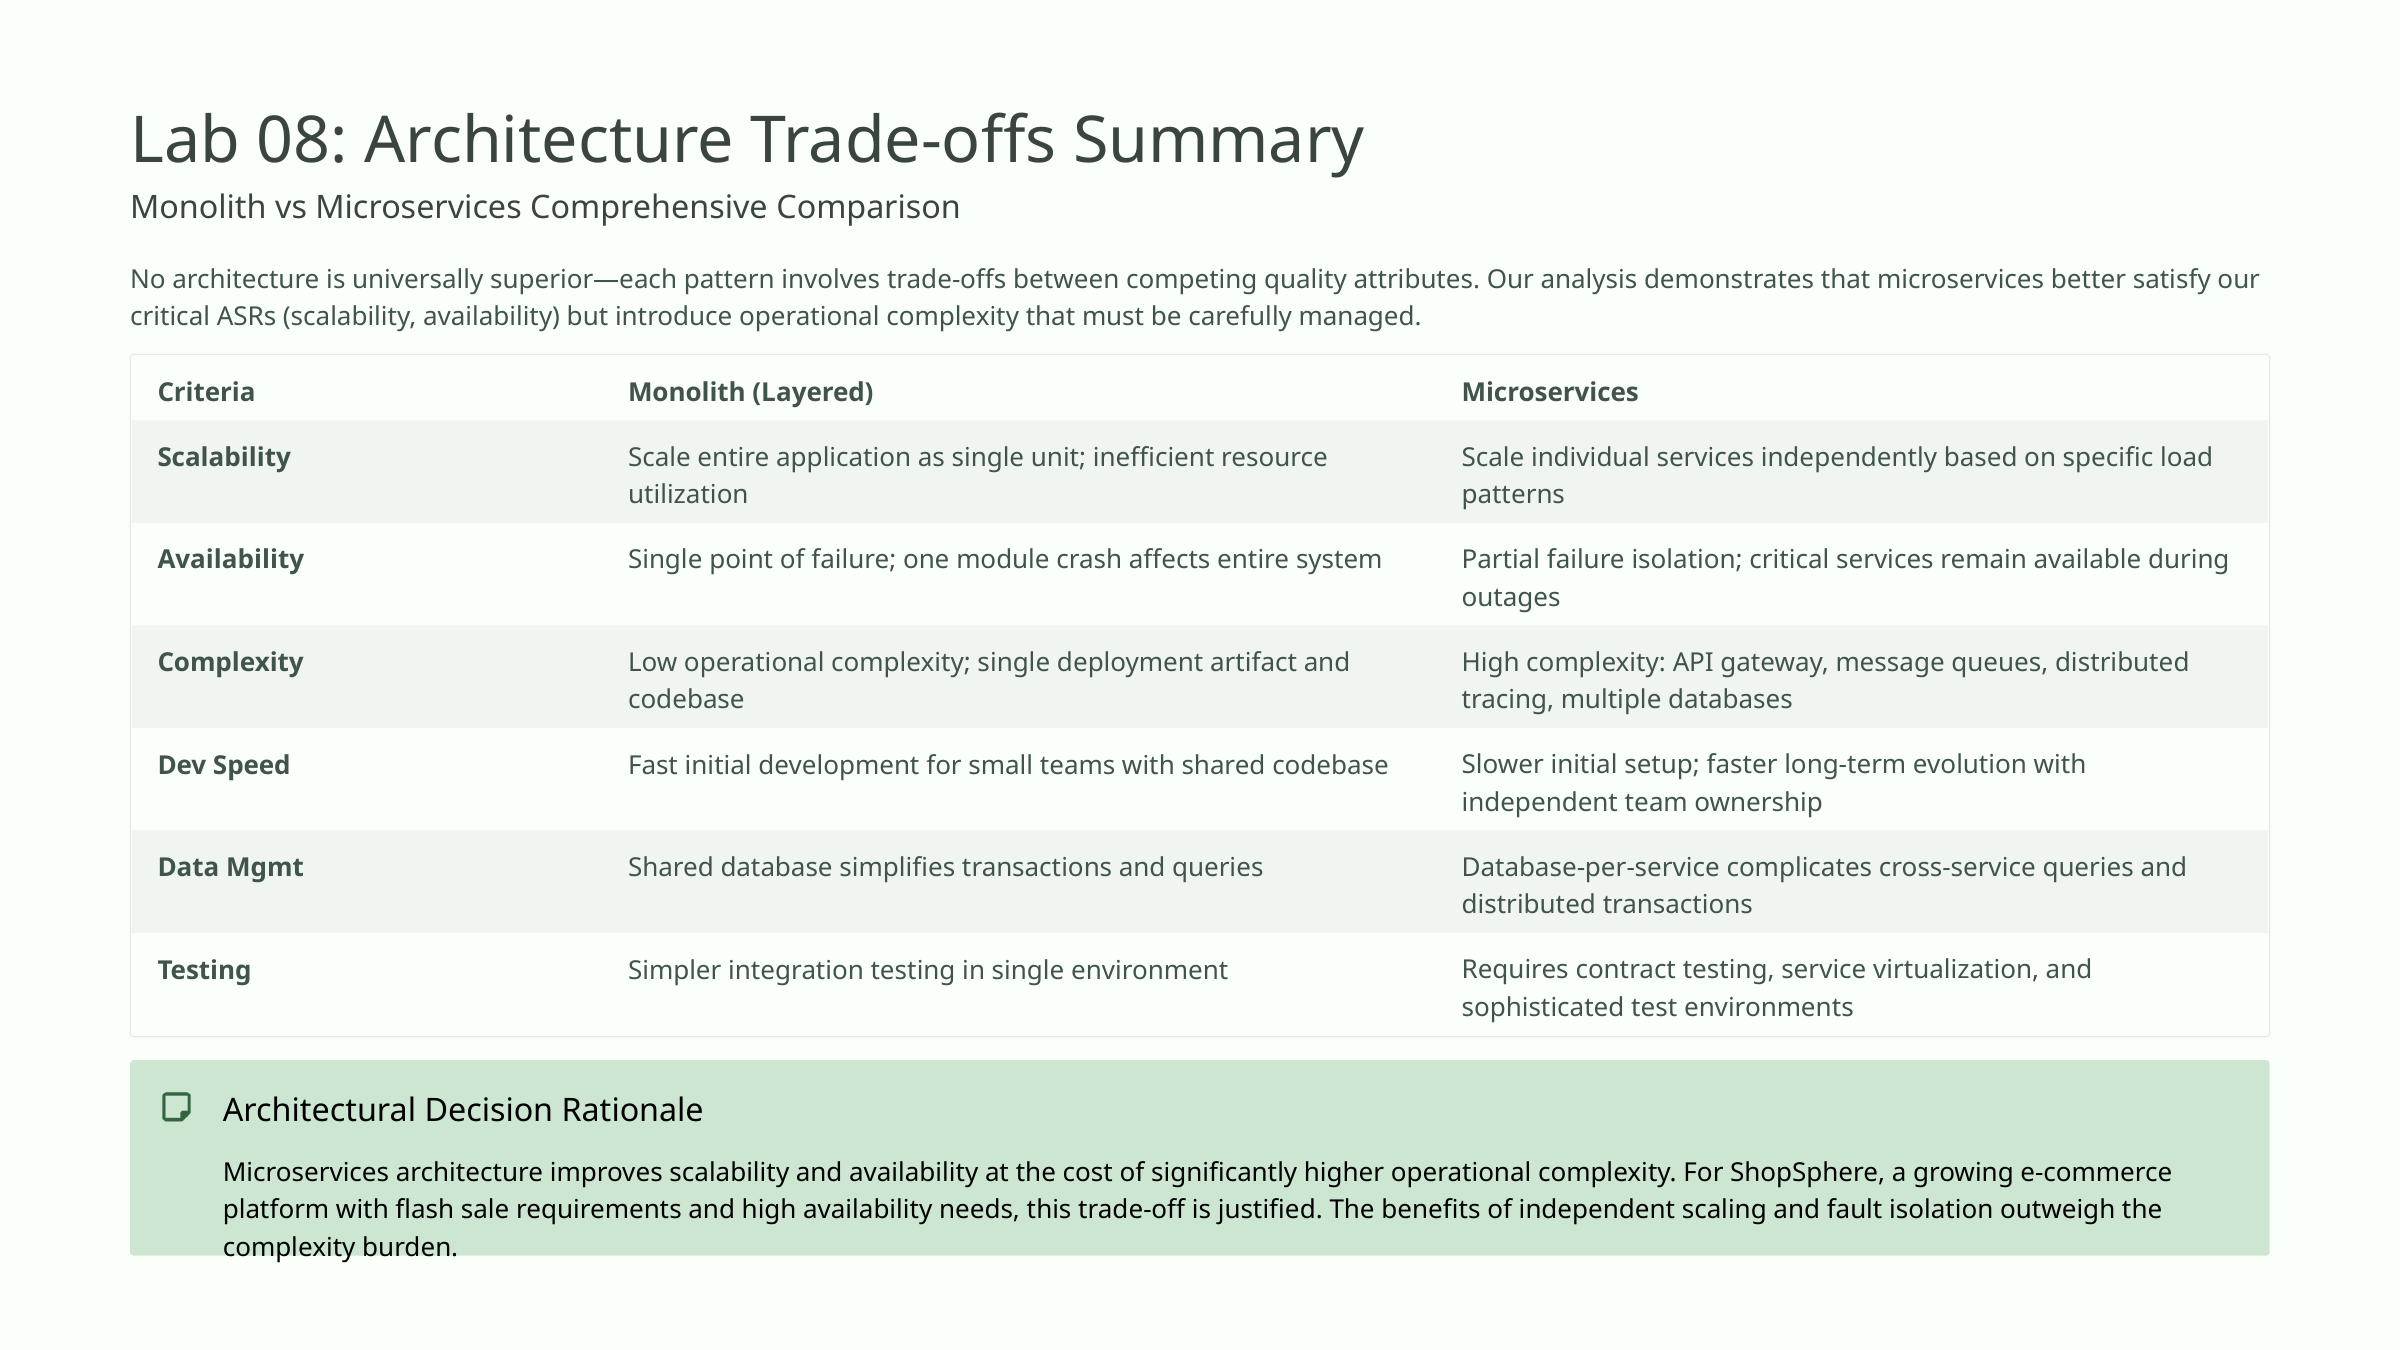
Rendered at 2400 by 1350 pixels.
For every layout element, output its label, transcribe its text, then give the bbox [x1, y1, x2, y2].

text_box [131, 625, 2269, 727]
text_box [131, 522, 2269, 625]
text_box Partial failure isolation; critical services remain available during outages [1461, 536, 2243, 612]
text_box Scalability [157, 434, 575, 472]
text_box Low operational complexity; single deployment artifact and codebase [628, 639, 1409, 715]
text_box Complexity [157, 639, 575, 677]
picture [156, 1090, 197, 1123]
text_box Slower initial setup; faster long-term evolution with independent team ownership [1461, 741, 2243, 817]
text_box Architectural Decision Rationale [222, 1087, 689, 1129]
text_box [131, 355, 2269, 420]
text_box Lab 08: Architecture Trade-offs Summary [130, 94, 1334, 176]
text_box Criteria [157, 369, 575, 407]
text_box Testing [157, 946, 575, 985]
text_box Availability [157, 536, 575, 575]
text_box Data Mgmt [157, 844, 575, 882]
text_box High complexity: API gateway, message queues, distributed tracing, multiple databases [1461, 639, 2243, 715]
text_box [131, 830, 2269, 932]
text_box [130, 1060, 2270, 1256]
text_box Database-per-service complicates cross-service queries and distributed transactions [1461, 844, 2243, 920]
text_box No architecture is universally superior—each pattern involves trade-offs between competing quality attributes. Our analysis demonstrates that microservices better satisfy our critical ASRs (scalability, availability) but introduce operational complexity that must be carefully managed. [130, 255, 2270, 331]
text_box Microservices architecture improves scalability and availability at the cost of significantly higher operational complexity. For ShopSphere, a growing e-commerce platform with flash sale requirements and high availability needs, this trade-off is justified. The benefits of independent scaling and fault isolation outweigh the complexity burden. [222, 1148, 2244, 1224]
text_box [131, 932, 2269, 1036]
text_box Monolith vs Microservices Comprehensive Comparison [130, 183, 934, 225]
text_box Scale individual services independently based on specific load patterns [1461, 434, 2243, 510]
text_box Microservices [1461, 369, 2243, 407]
text_box [131, 727, 2269, 830]
text_box Requires contract testing, service virtualization, and sophisticated test environments [1461, 946, 2243, 1022]
text_box [131, 420, 2269, 522]
text_box Scale entire application as single unit; inefficient resource utilization [628, 434, 1409, 510]
text_box Shared database simplifies transactions and queries [628, 844, 1409, 882]
text_box Fast initial development for small teams with shared codebase [628, 741, 1409, 780]
text_box Single point of failure; one module crash affects entire system [628, 536, 1409, 575]
text_box Monolith (Layered) [628, 369, 1409, 407]
text_box Simpler integration testing in single environment [628, 946, 1409, 985]
text_box Dev Speed [157, 741, 575, 780]
